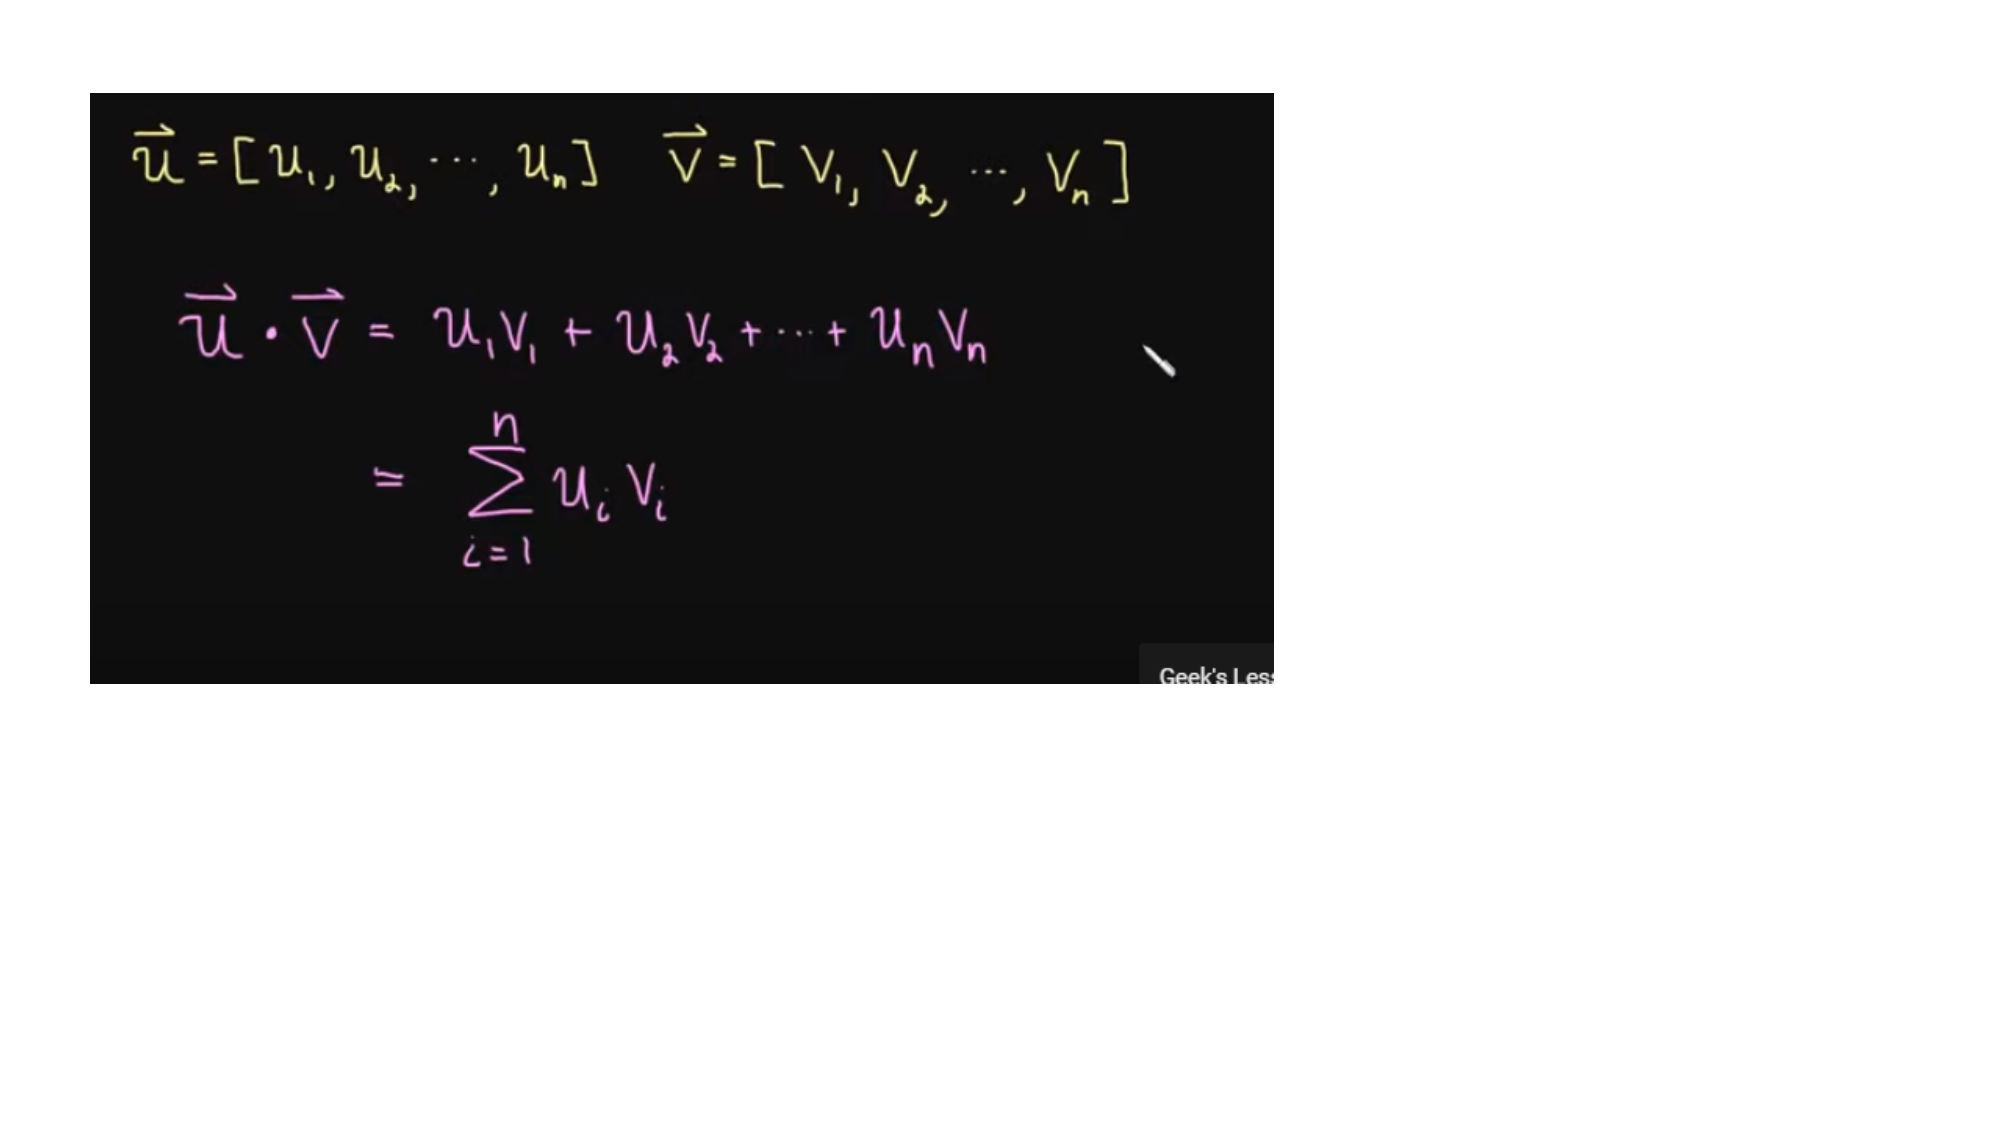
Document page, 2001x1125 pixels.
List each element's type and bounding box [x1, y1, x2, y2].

picture [90, 93, 1274, 684]
